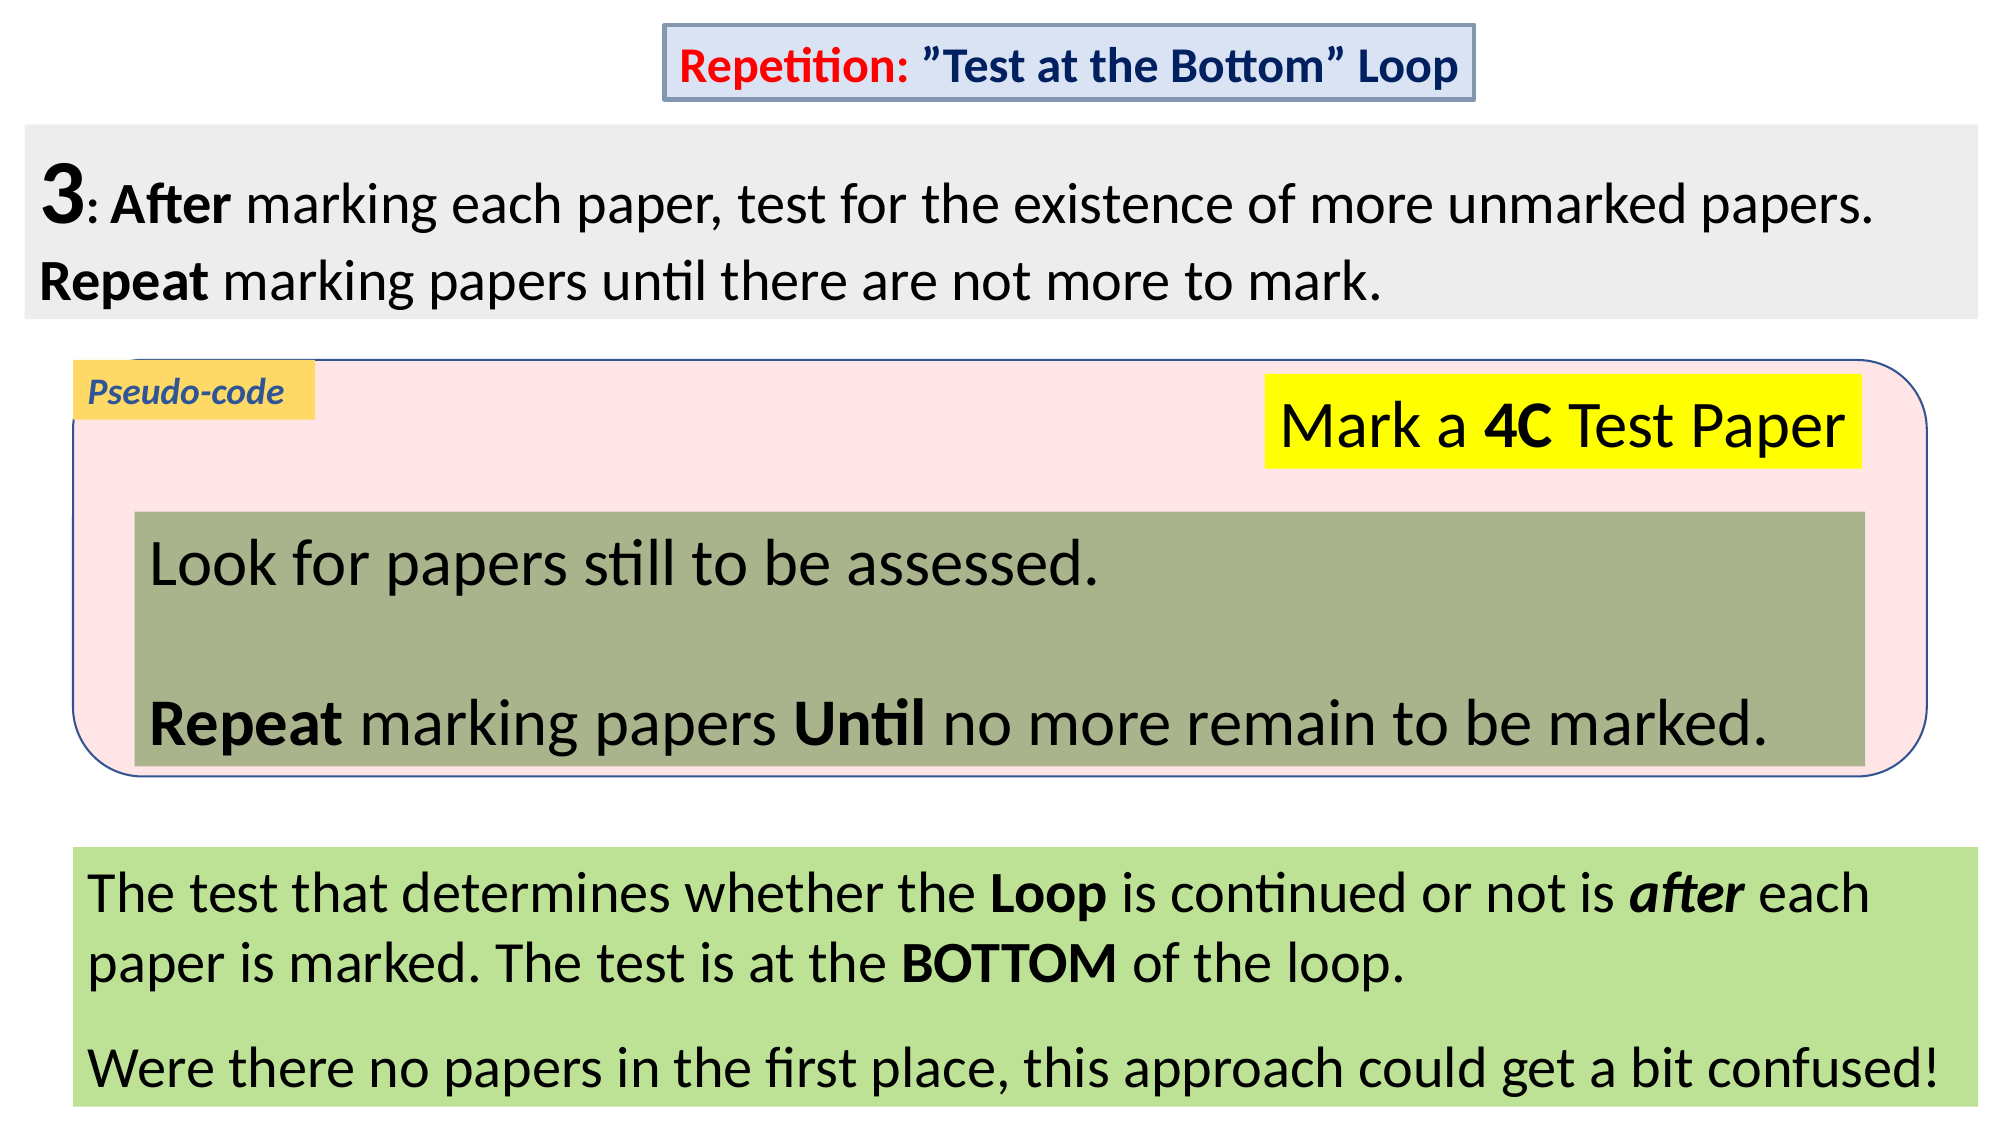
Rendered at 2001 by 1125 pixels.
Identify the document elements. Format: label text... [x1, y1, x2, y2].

text_box Repetition: ”Test at the Bottom” Loop [664, 24, 1475, 100]
text_box The test that determines whether the Loop is continued or not is after each paper is marked. The test is at the BOTTOM of the loop. Were there no papers in the first place, this approach could get a bit confused! [73, 847, 1979, 1107]
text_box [73, 359, 1927, 777]
text_box 3: After marking each paper, test for the existence of more unmarked papers. Repeat marking papers until there are not more to mark. [24, 124, 1979, 320]
